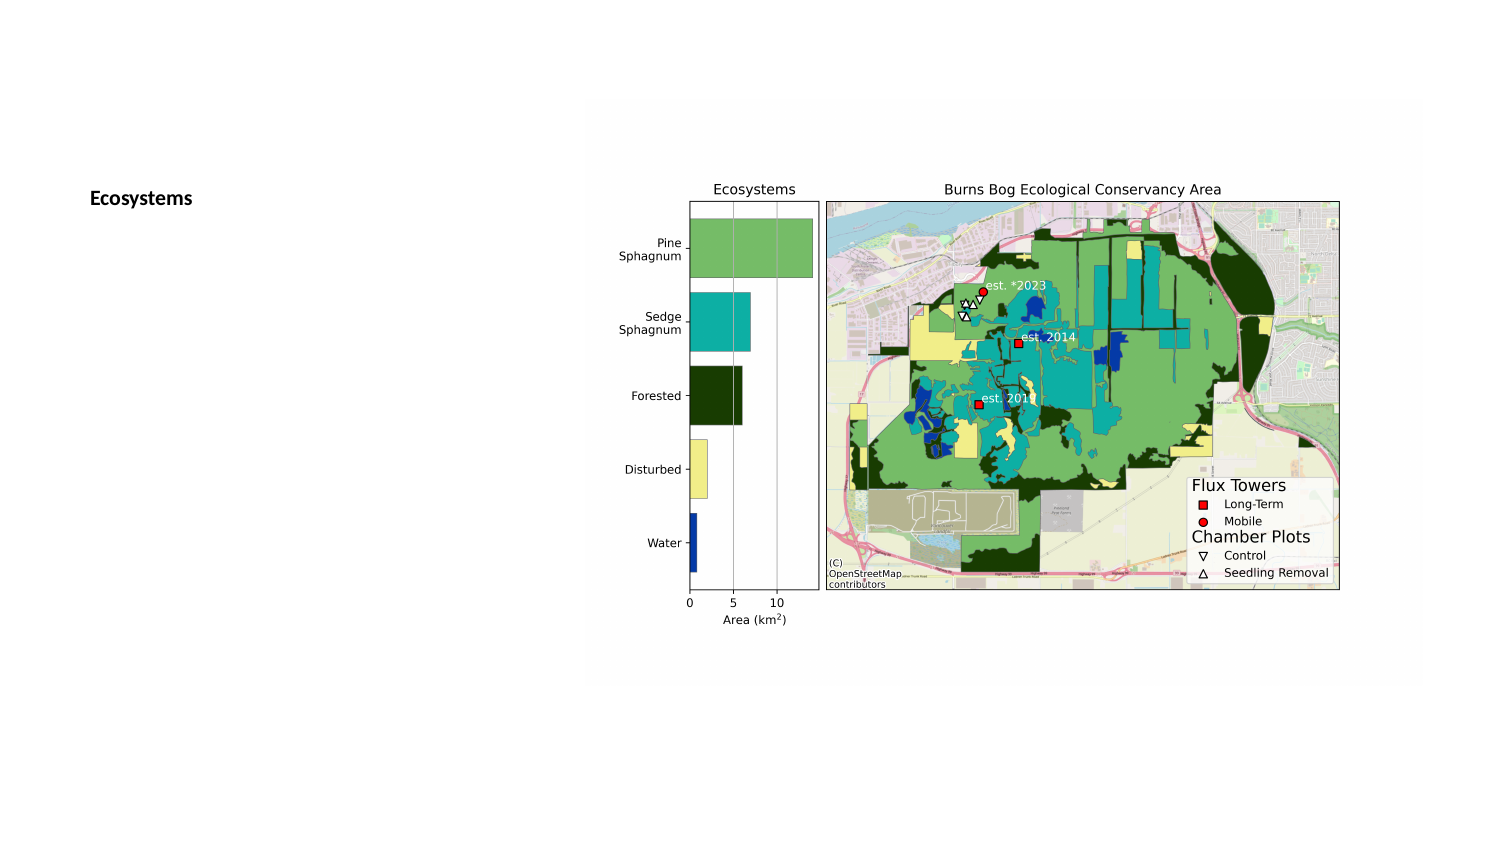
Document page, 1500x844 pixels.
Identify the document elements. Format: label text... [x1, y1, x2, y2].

picture [585, 99, 1424, 686]
list Ecosystems [75, 176, 569, 754]
